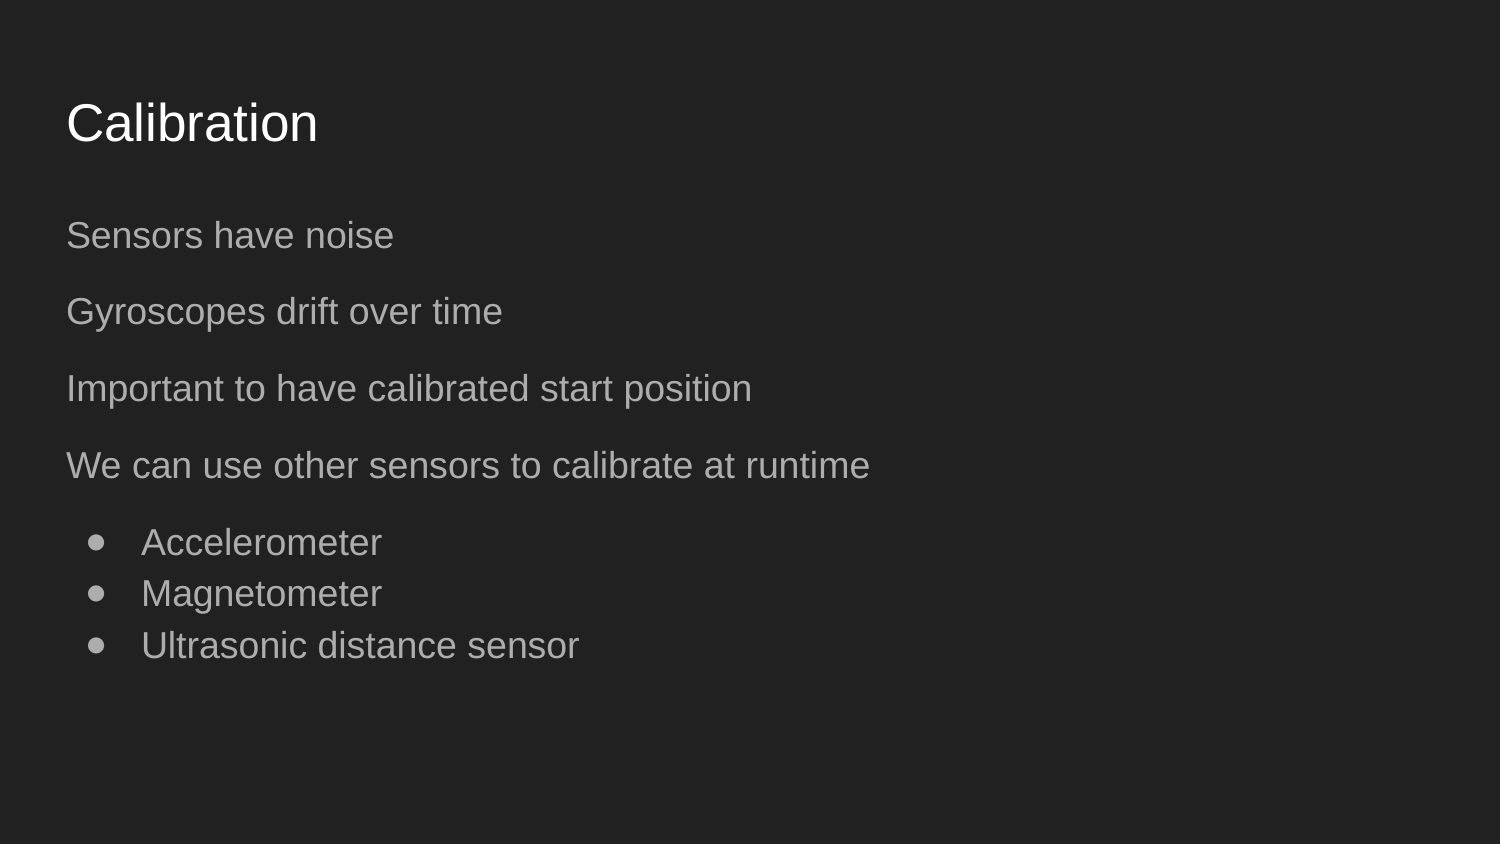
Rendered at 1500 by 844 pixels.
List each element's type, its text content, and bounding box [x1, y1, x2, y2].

title Calibration [51, 72, 1449, 167]
list Sensors have noise Gyroscopes drift over time Important to have calibrated start position We can use other sensors to calibrate at runtime Accelerometer Magnetometer Ultrasonic distance sensor [51, 189, 1449, 750]
